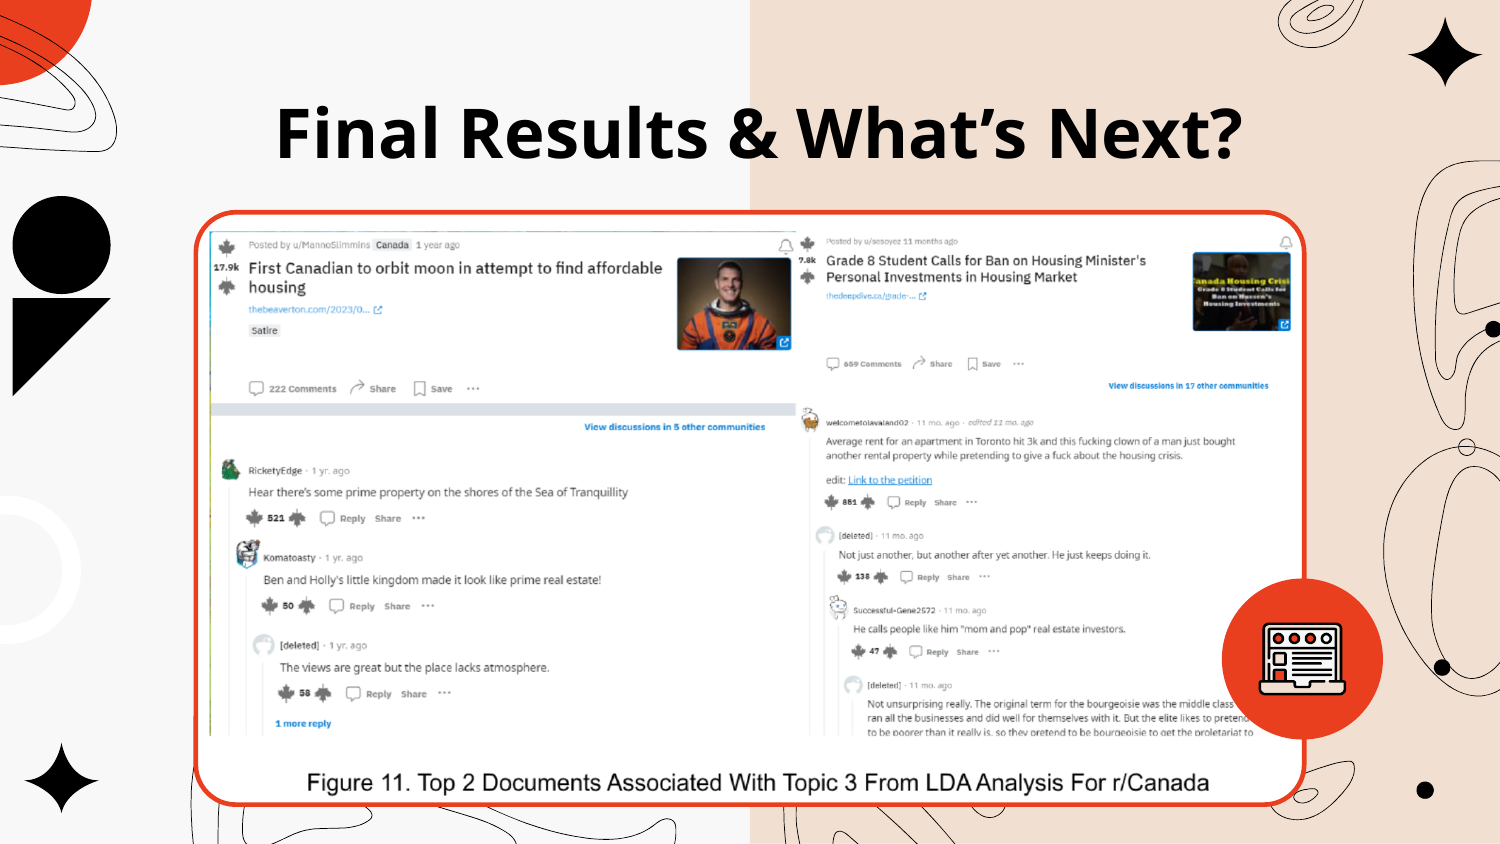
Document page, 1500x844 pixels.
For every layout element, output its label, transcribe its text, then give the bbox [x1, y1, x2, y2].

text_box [1258, 622, 1347, 696]
picture [195, 212, 1305, 805]
title Final Results & What’s Next? [165, 86, 1354, 175]
text_box [1310, 578, 1383, 740]
